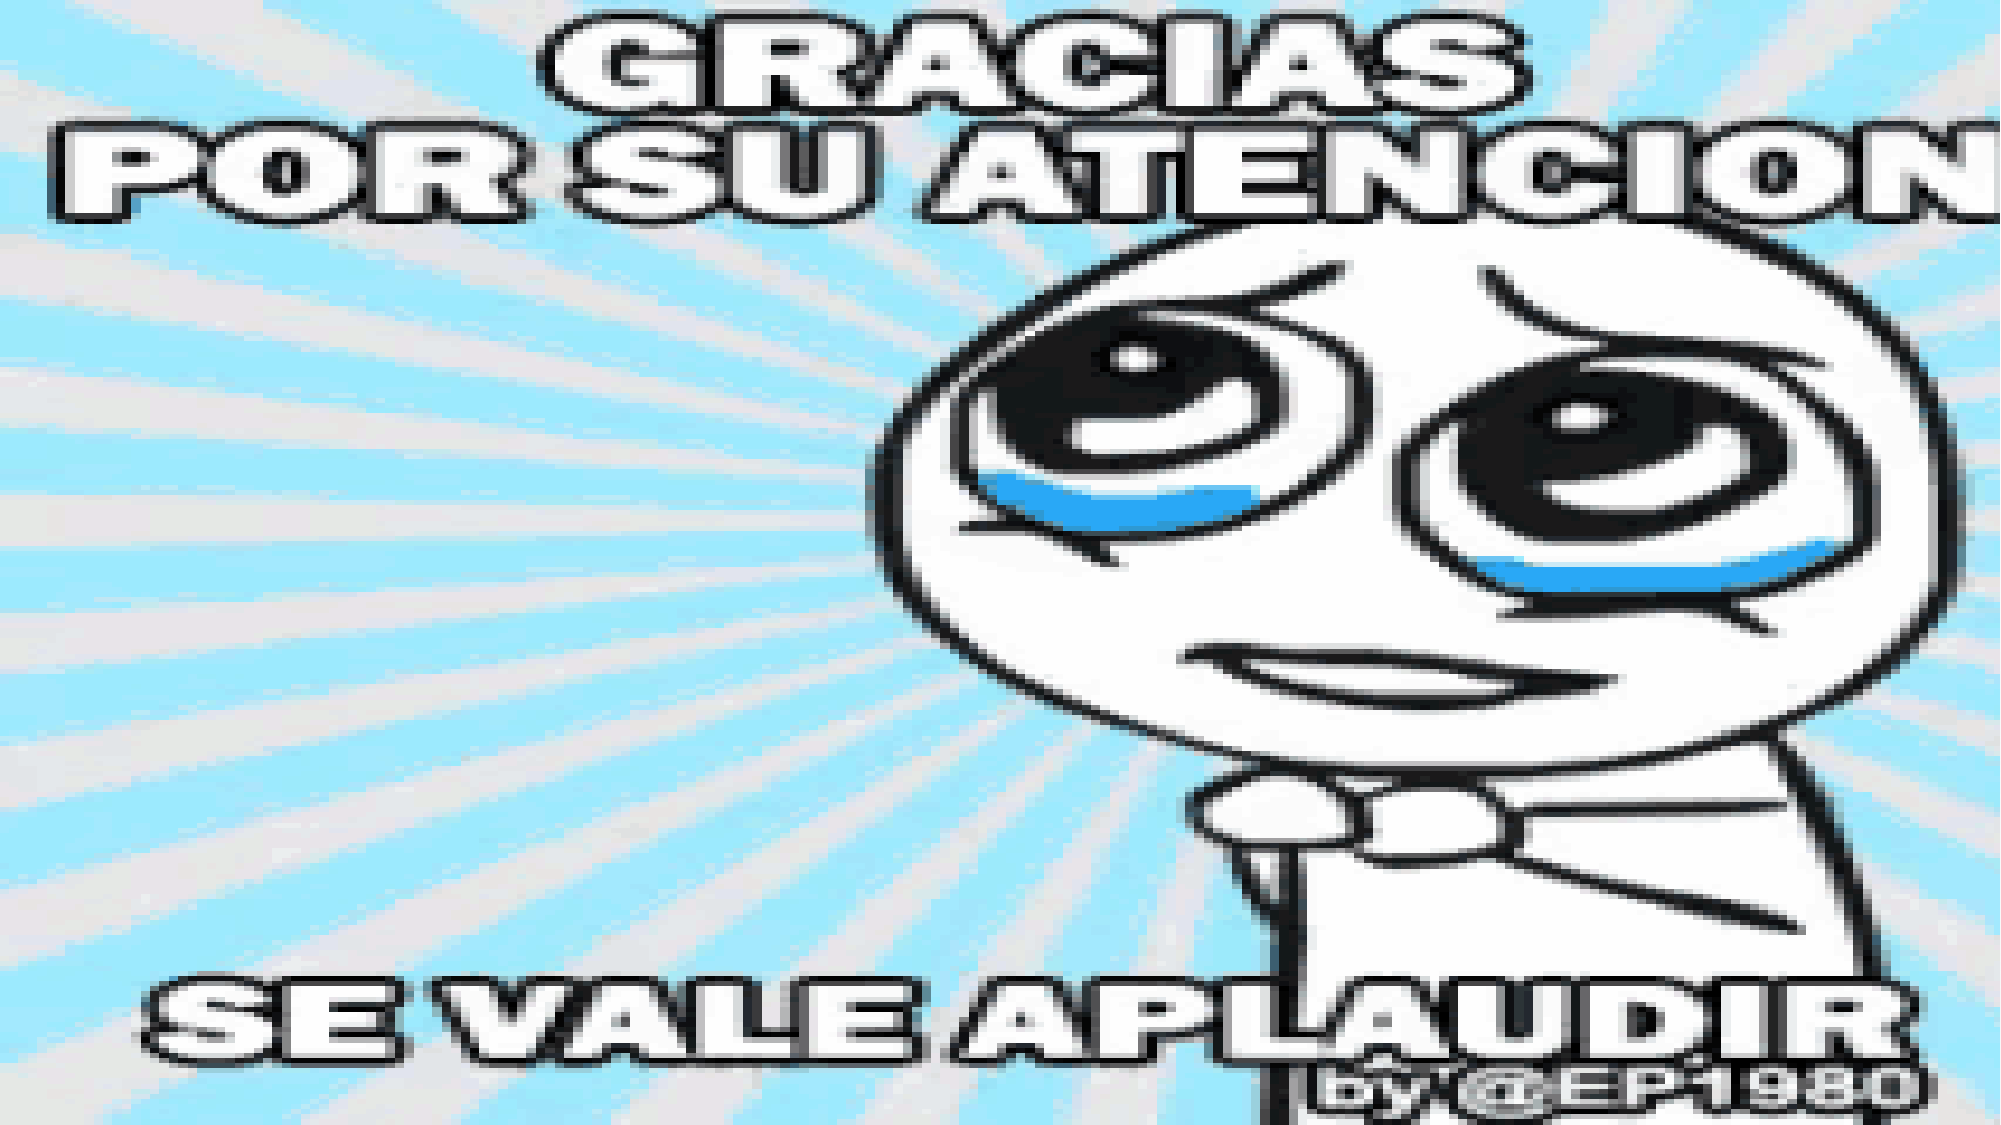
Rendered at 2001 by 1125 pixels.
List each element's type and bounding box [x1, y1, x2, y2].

list [0, 0, 2000, 1125]
